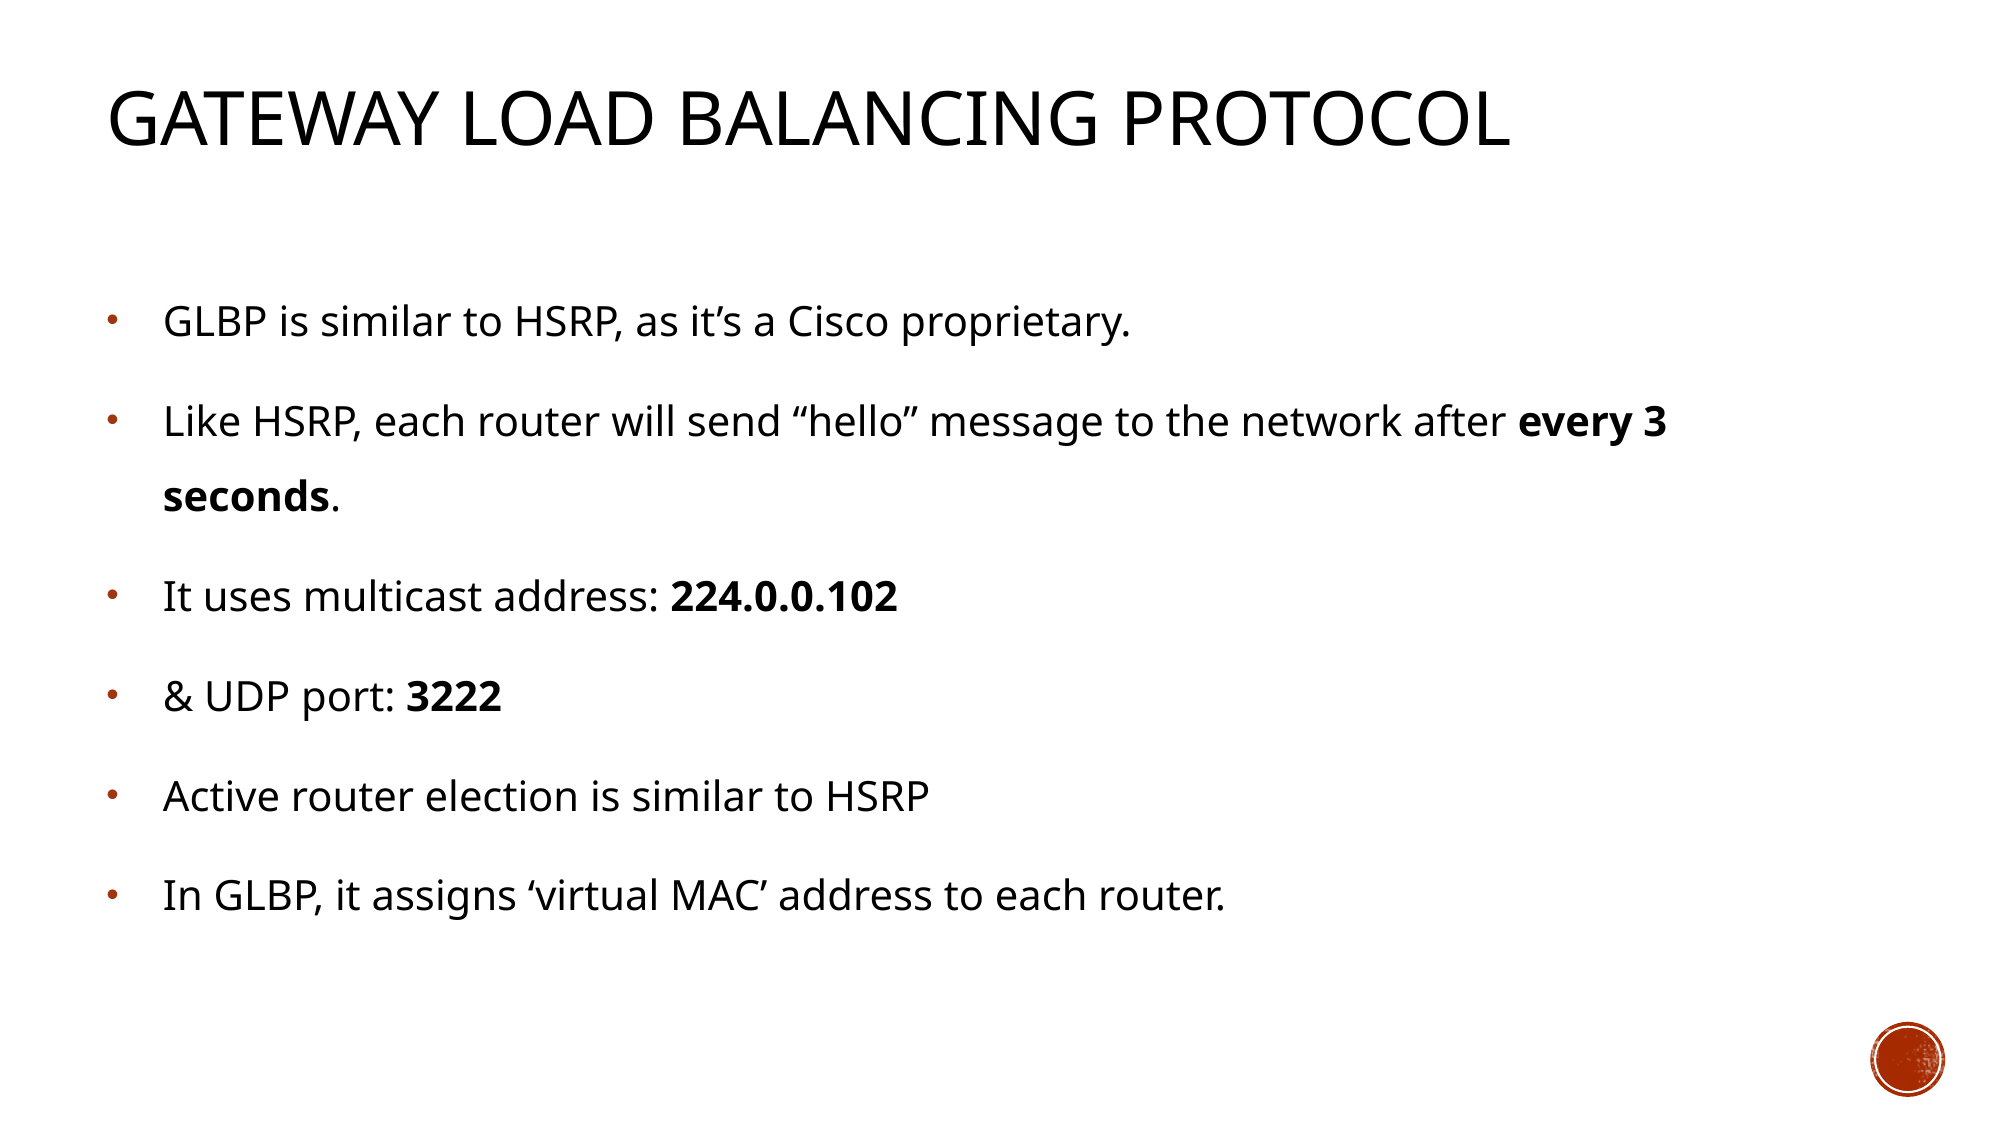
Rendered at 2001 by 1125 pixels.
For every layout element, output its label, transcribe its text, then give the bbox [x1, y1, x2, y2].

title Gateway Load Balancing Protocol [91, 36, 1856, 206]
list GLBP is similar to HSRP, as it’s a Cisco proprietary. Like HSRP, each router will send “hello” message to the network after every 3 seconds. It uses multicast address: 224.0.0.102 & UDP port: 3222 Active router election is similar to HSRP In GLBP, it assigns ‘virtual MAC’ address to each router. [91, 261, 1856, 1013]
